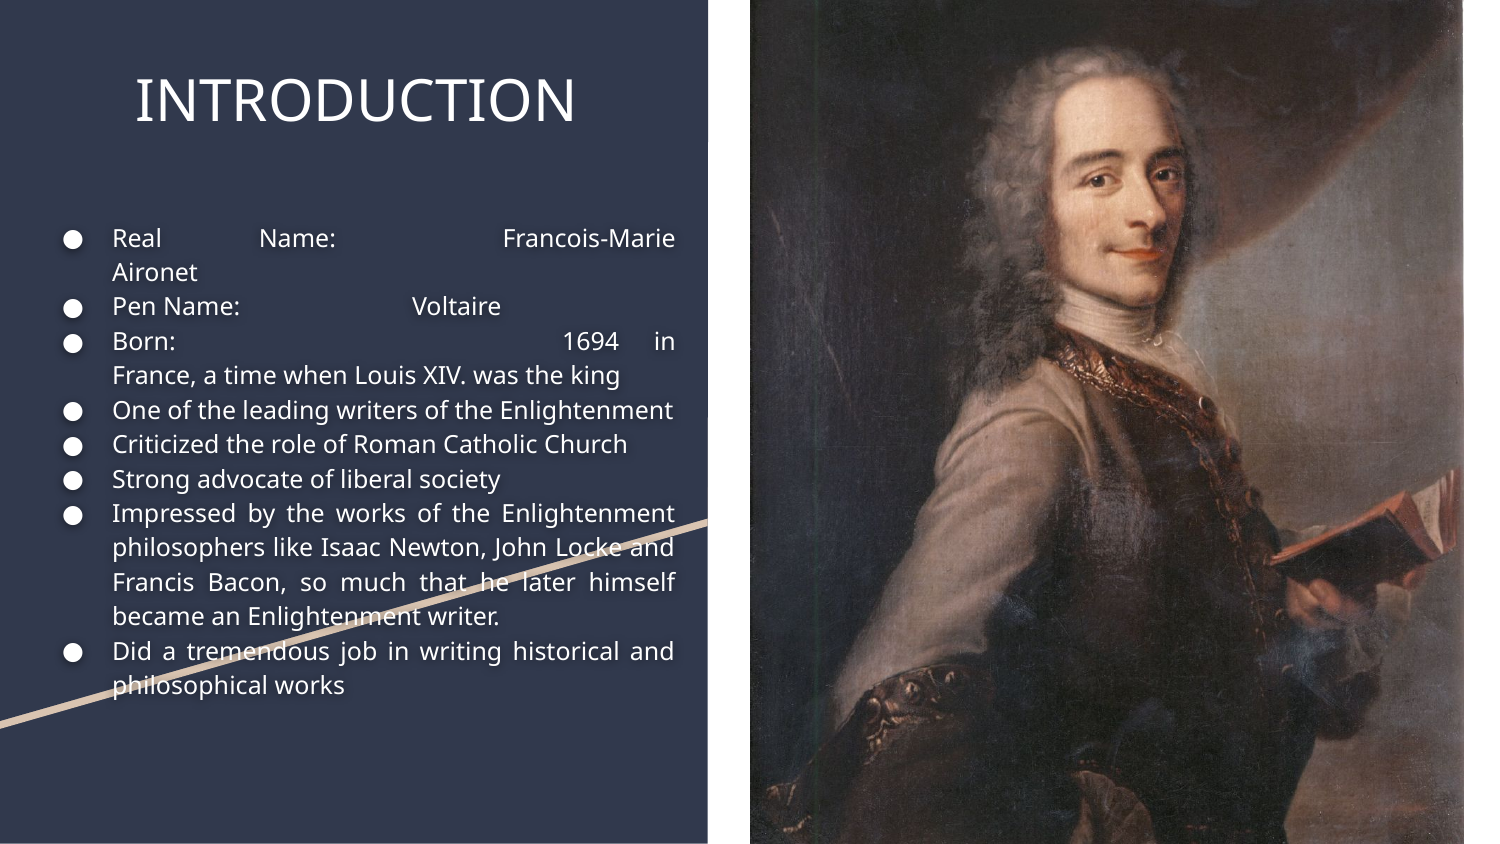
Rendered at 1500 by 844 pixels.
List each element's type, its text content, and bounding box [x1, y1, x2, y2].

picture [749, 0, 1464, 844]
text_box Real Name: Francois-Marie Aironet Pen Name: Voltaire Born: 1694 in France, a time when Louis XIV. was the king One of the leading writers of the Enlightenment Criticized the role of Roman Catholic Church Strong advocate of liberal society Impressed by the works of the Enlightenment philosophers like Isaac Newton, John Locke and Francis Bacon, so much that he later himself became an Enlightenment writer. Did a tremendous job in writing historical and philosophical works [22, 147, 691, 770]
title INTRODUCTION [52, 48, 661, 142]
